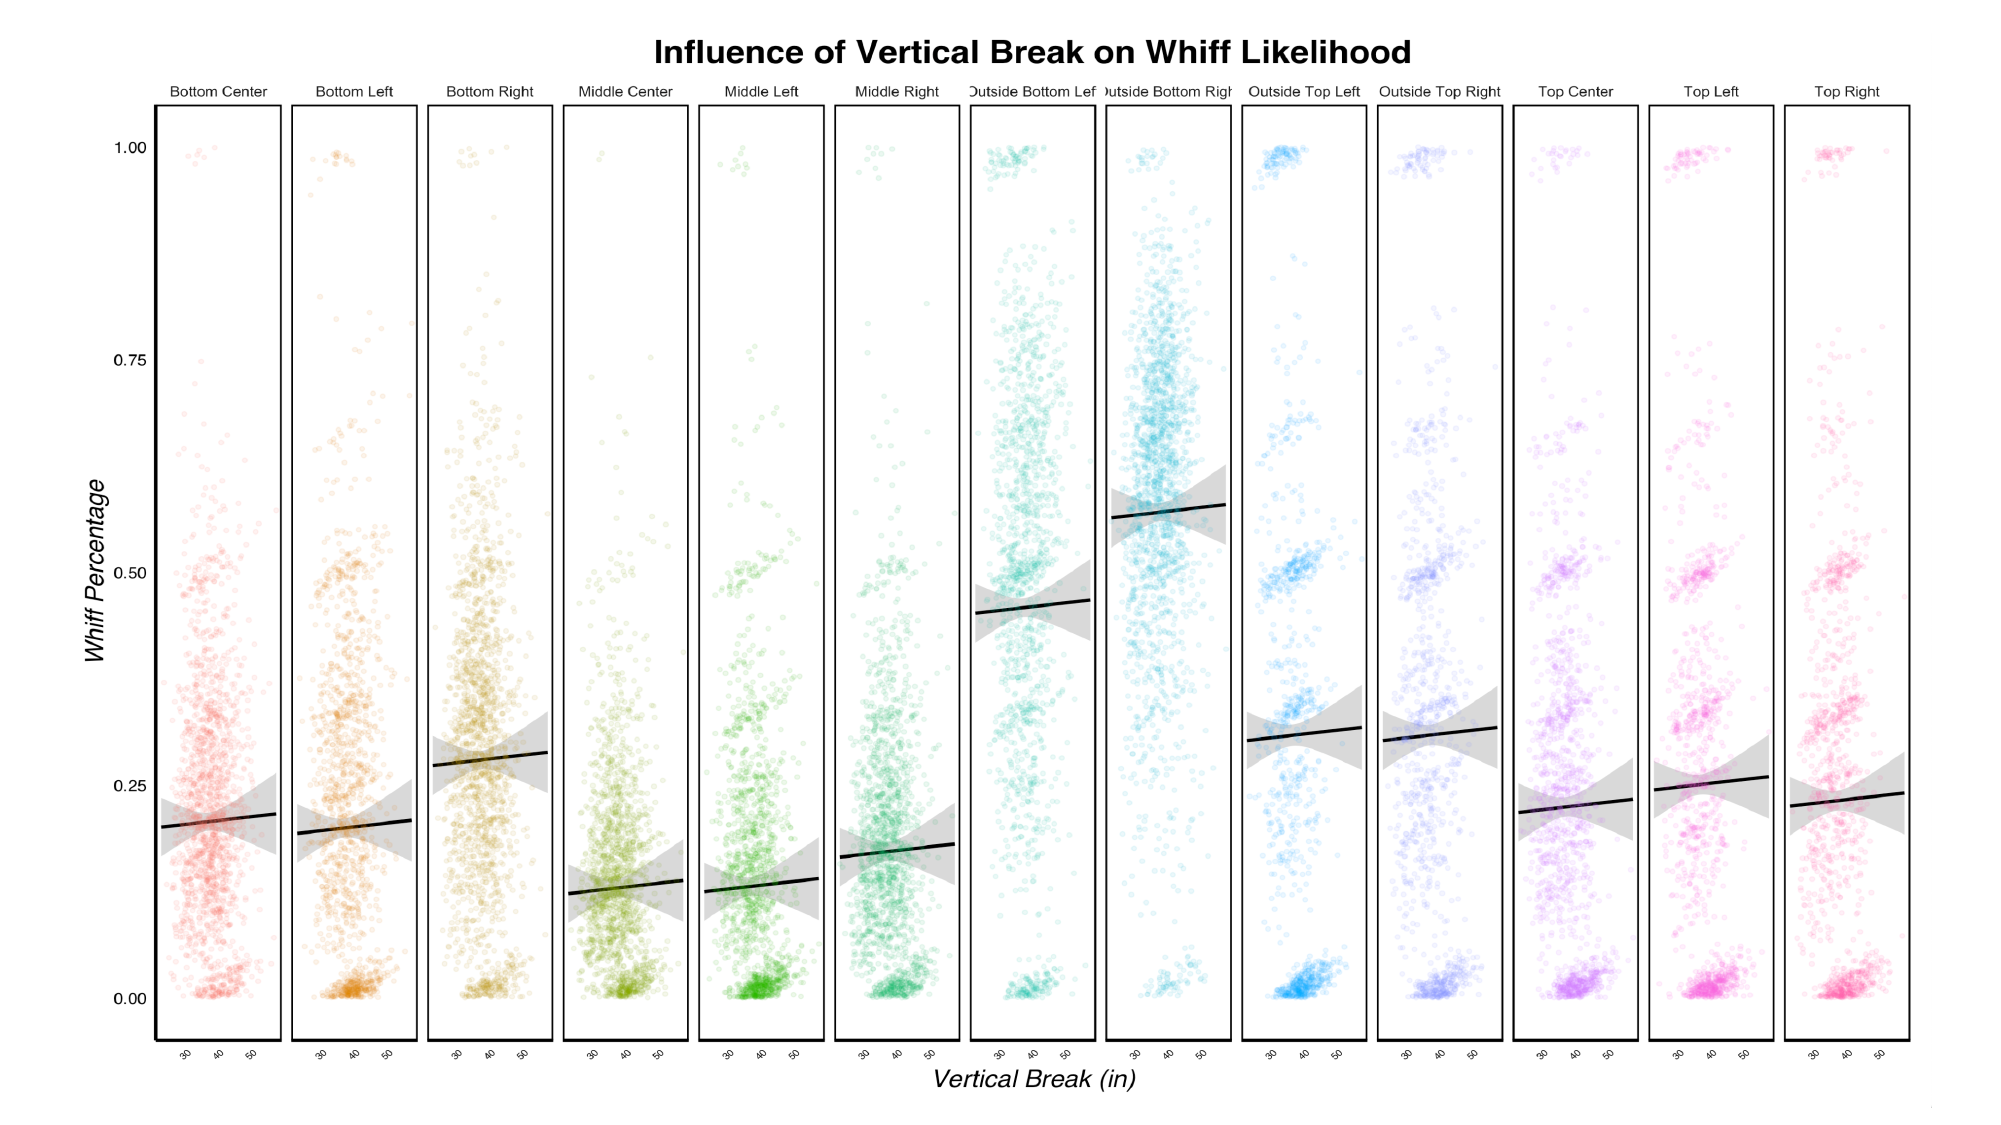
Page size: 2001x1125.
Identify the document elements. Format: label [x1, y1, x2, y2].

picture [68, 33, 1932, 1108]
